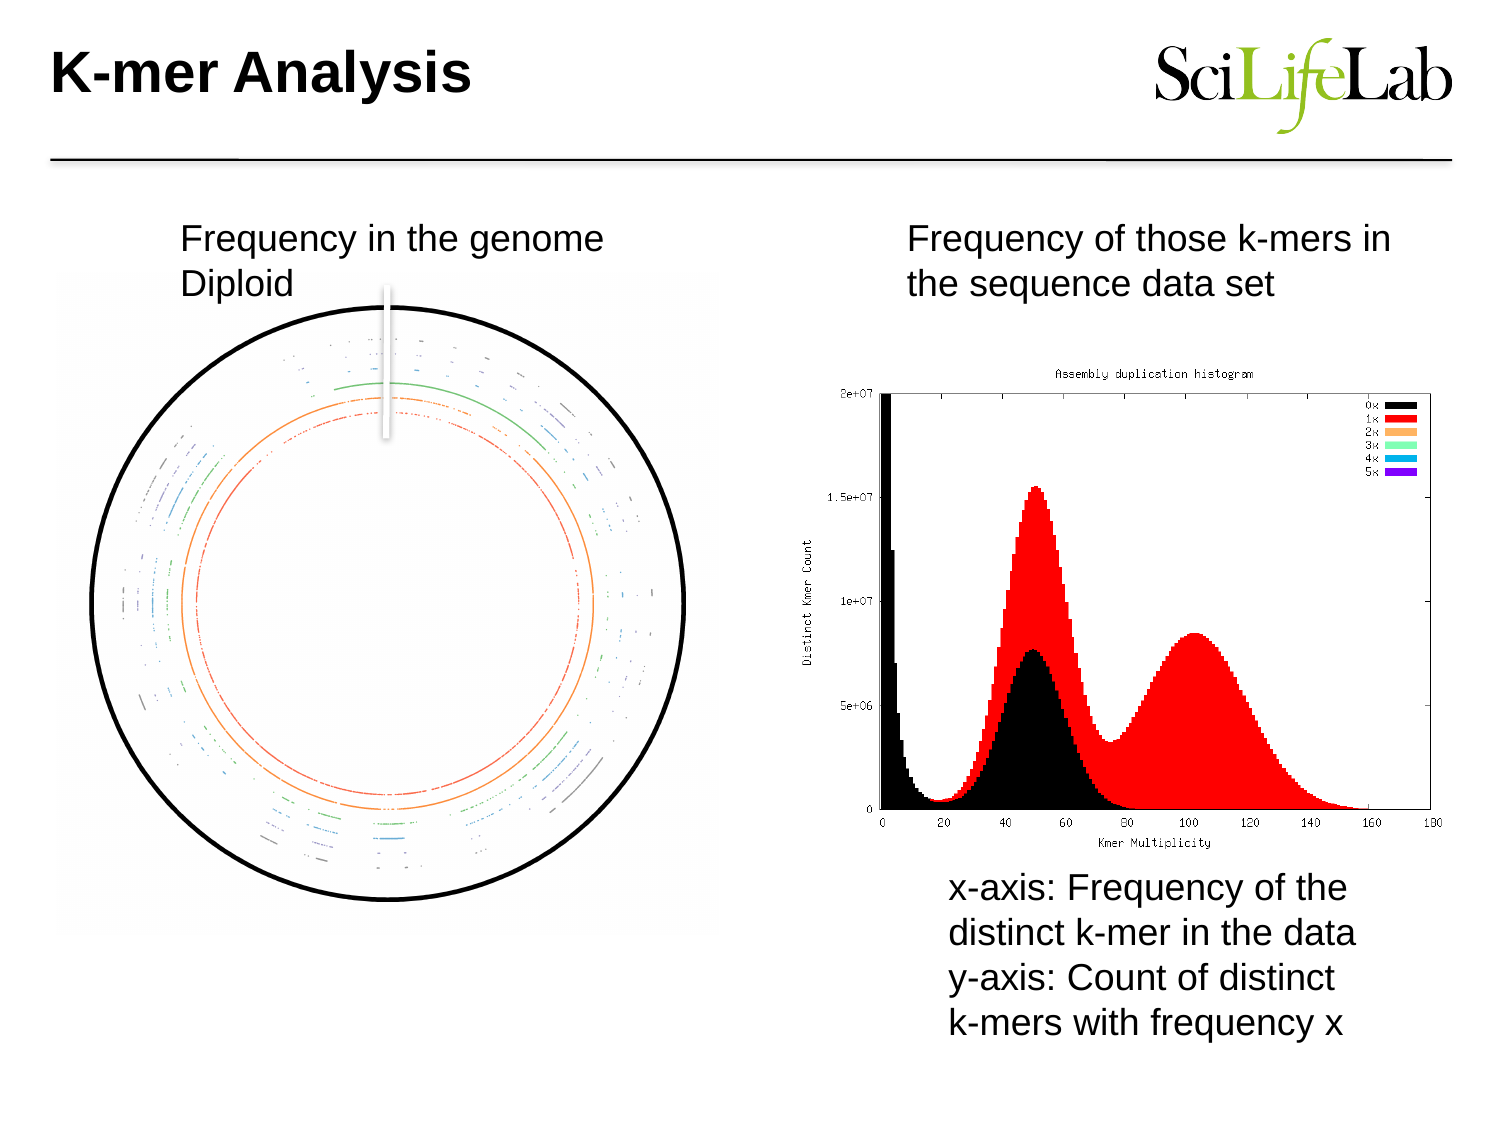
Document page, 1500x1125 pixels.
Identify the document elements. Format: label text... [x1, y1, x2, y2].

picture [1156, 38, 1452, 134]
text_box Frequency in the genome Diploid [165, 207, 620, 270]
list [782, 201, 1446, 1006]
title K-mer Analysis [50, 34, 1075, 128]
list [55, 271, 719, 935]
text_box x-axis: Frequency of the distinct k-mer in the data y-axis: Count of distinct k-mers with frequency x [933, 1013, 1372, 1051]
